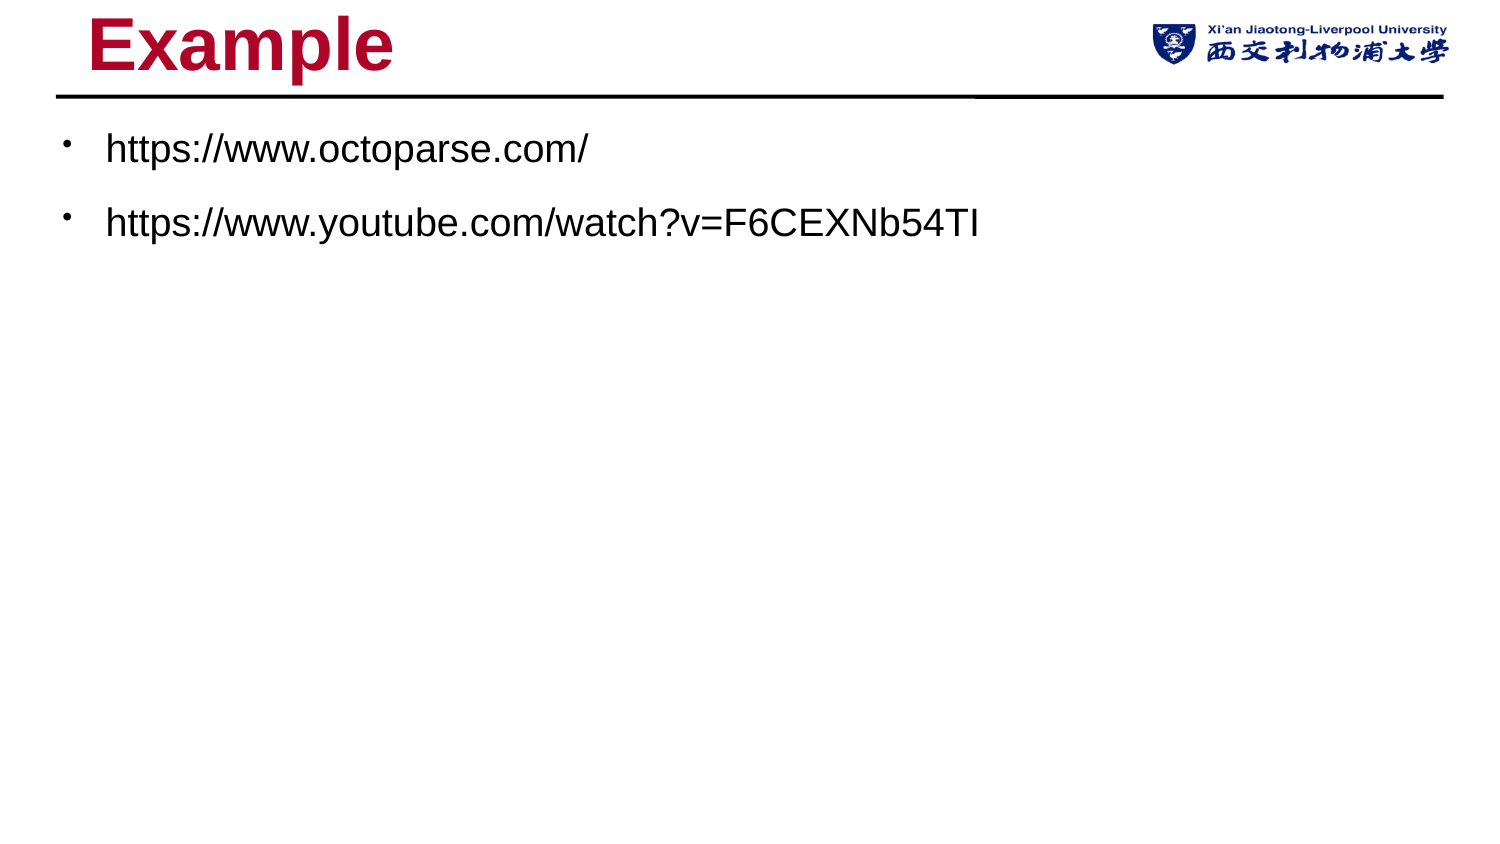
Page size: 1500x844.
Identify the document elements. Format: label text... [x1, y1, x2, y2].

list https://www.octoparse.com/ https://www.youtube.com/watch?v=F6CEXNb54TI [57, 117, 1443, 783]
title Example [82, 15, 1418, 89]
picture [1149, 11, 1453, 75]
